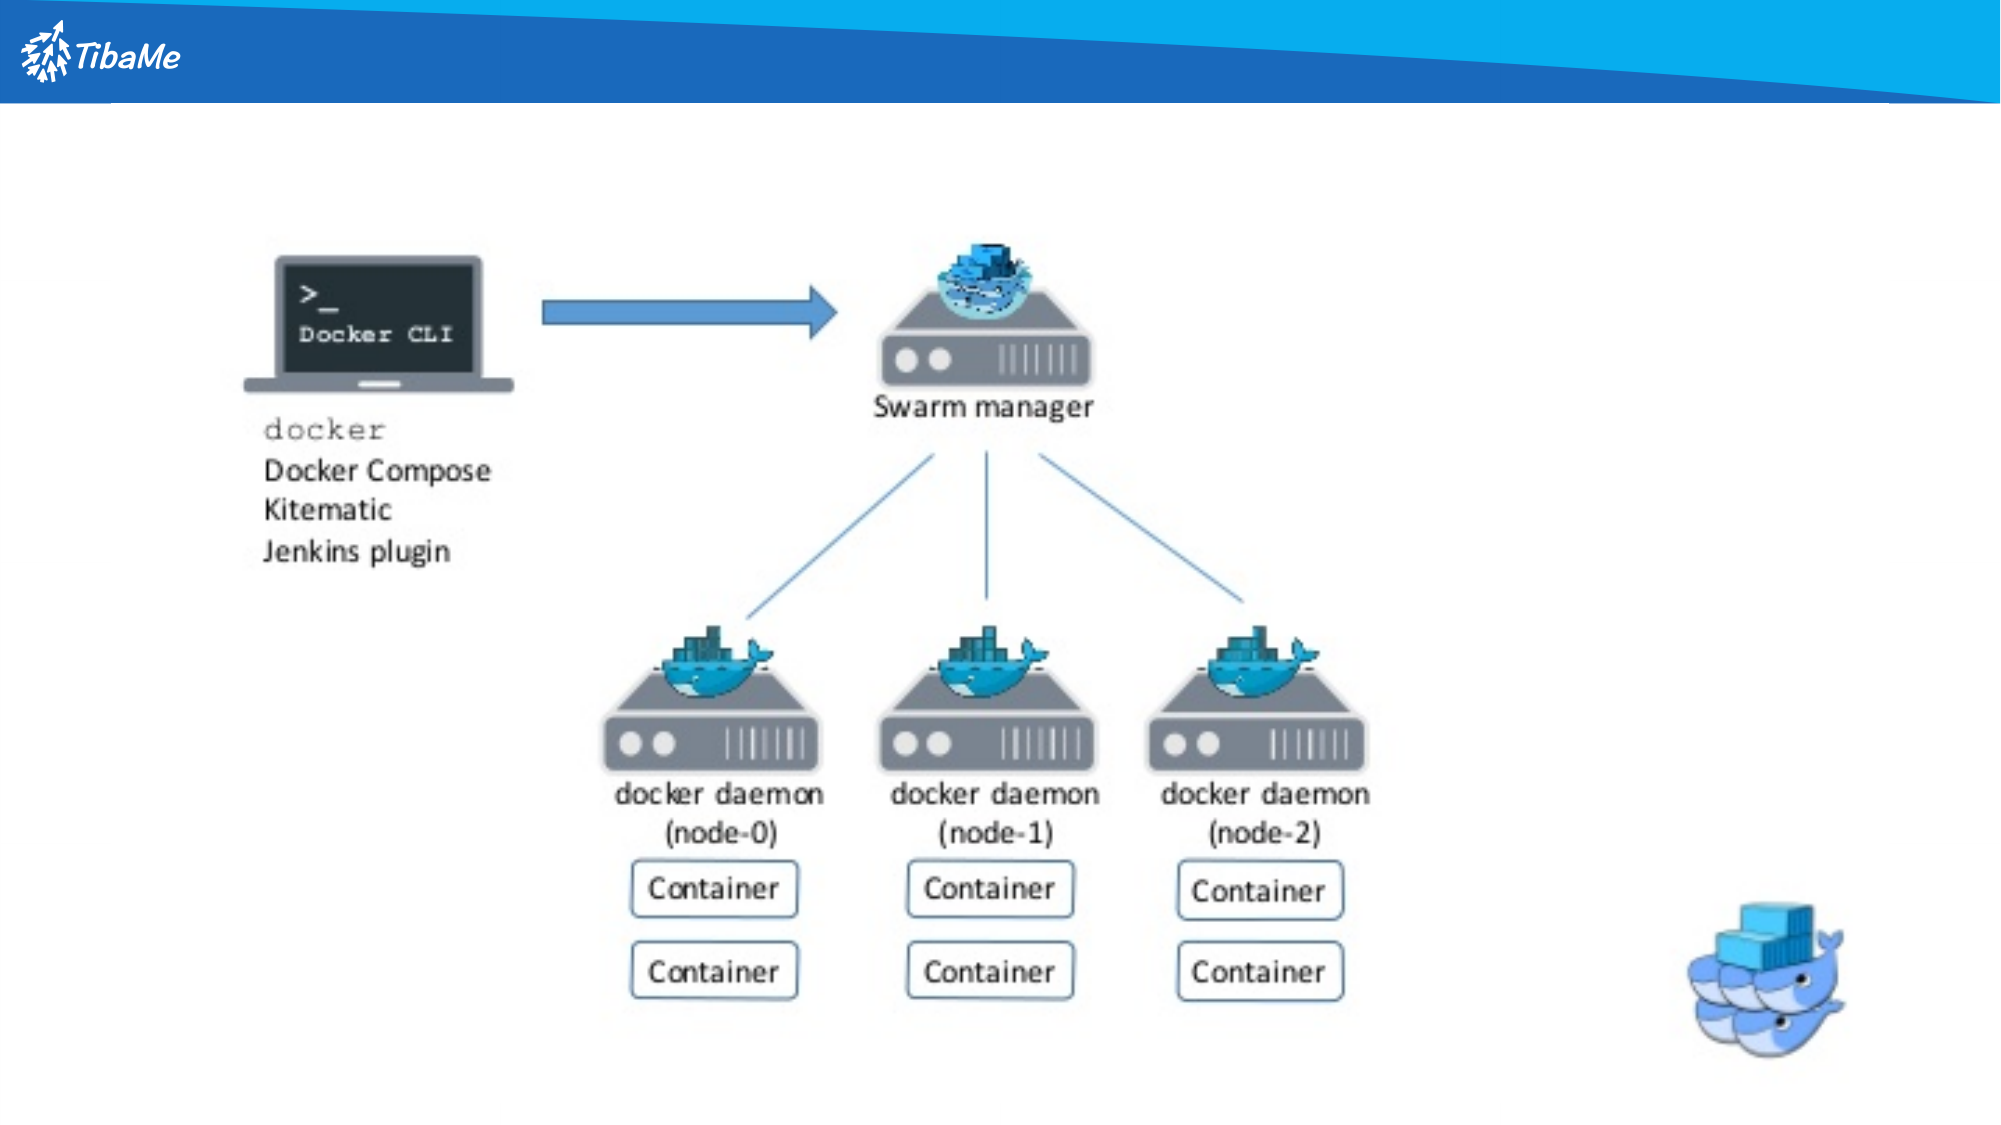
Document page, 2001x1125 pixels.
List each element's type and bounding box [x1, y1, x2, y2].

picture [0, 0, 2001, 1125]
list [111, 103, 1889, 1103]
